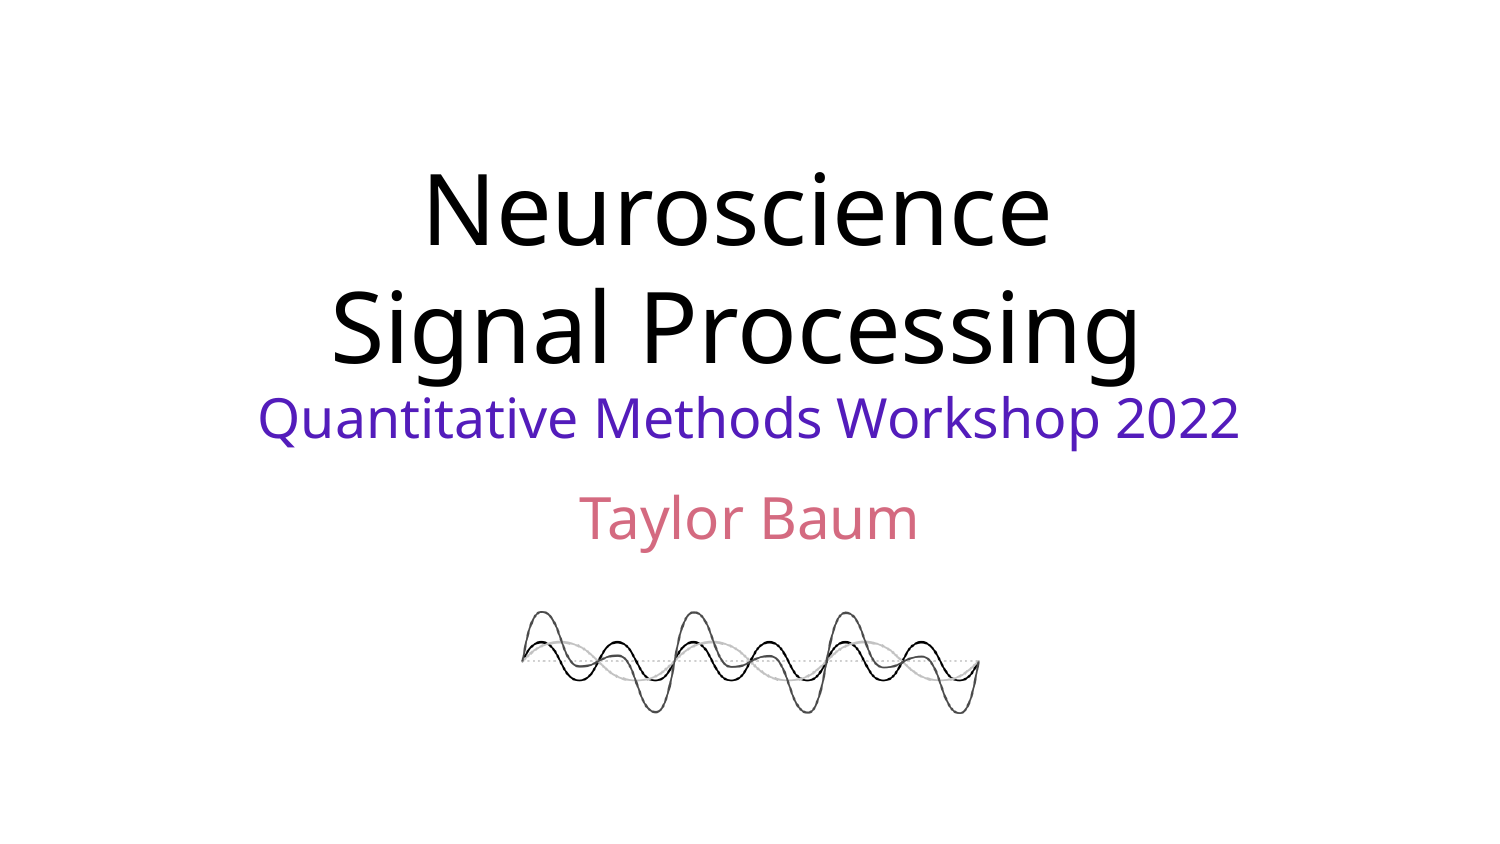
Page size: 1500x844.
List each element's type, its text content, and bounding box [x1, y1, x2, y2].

subtitle Taylor Baum [307, 466, 1192, 597]
title Neuroscience Signal Processing Quantitative Methods Workshop 2022 [155, 129, 1345, 467]
picture [520, 597, 980, 844]
